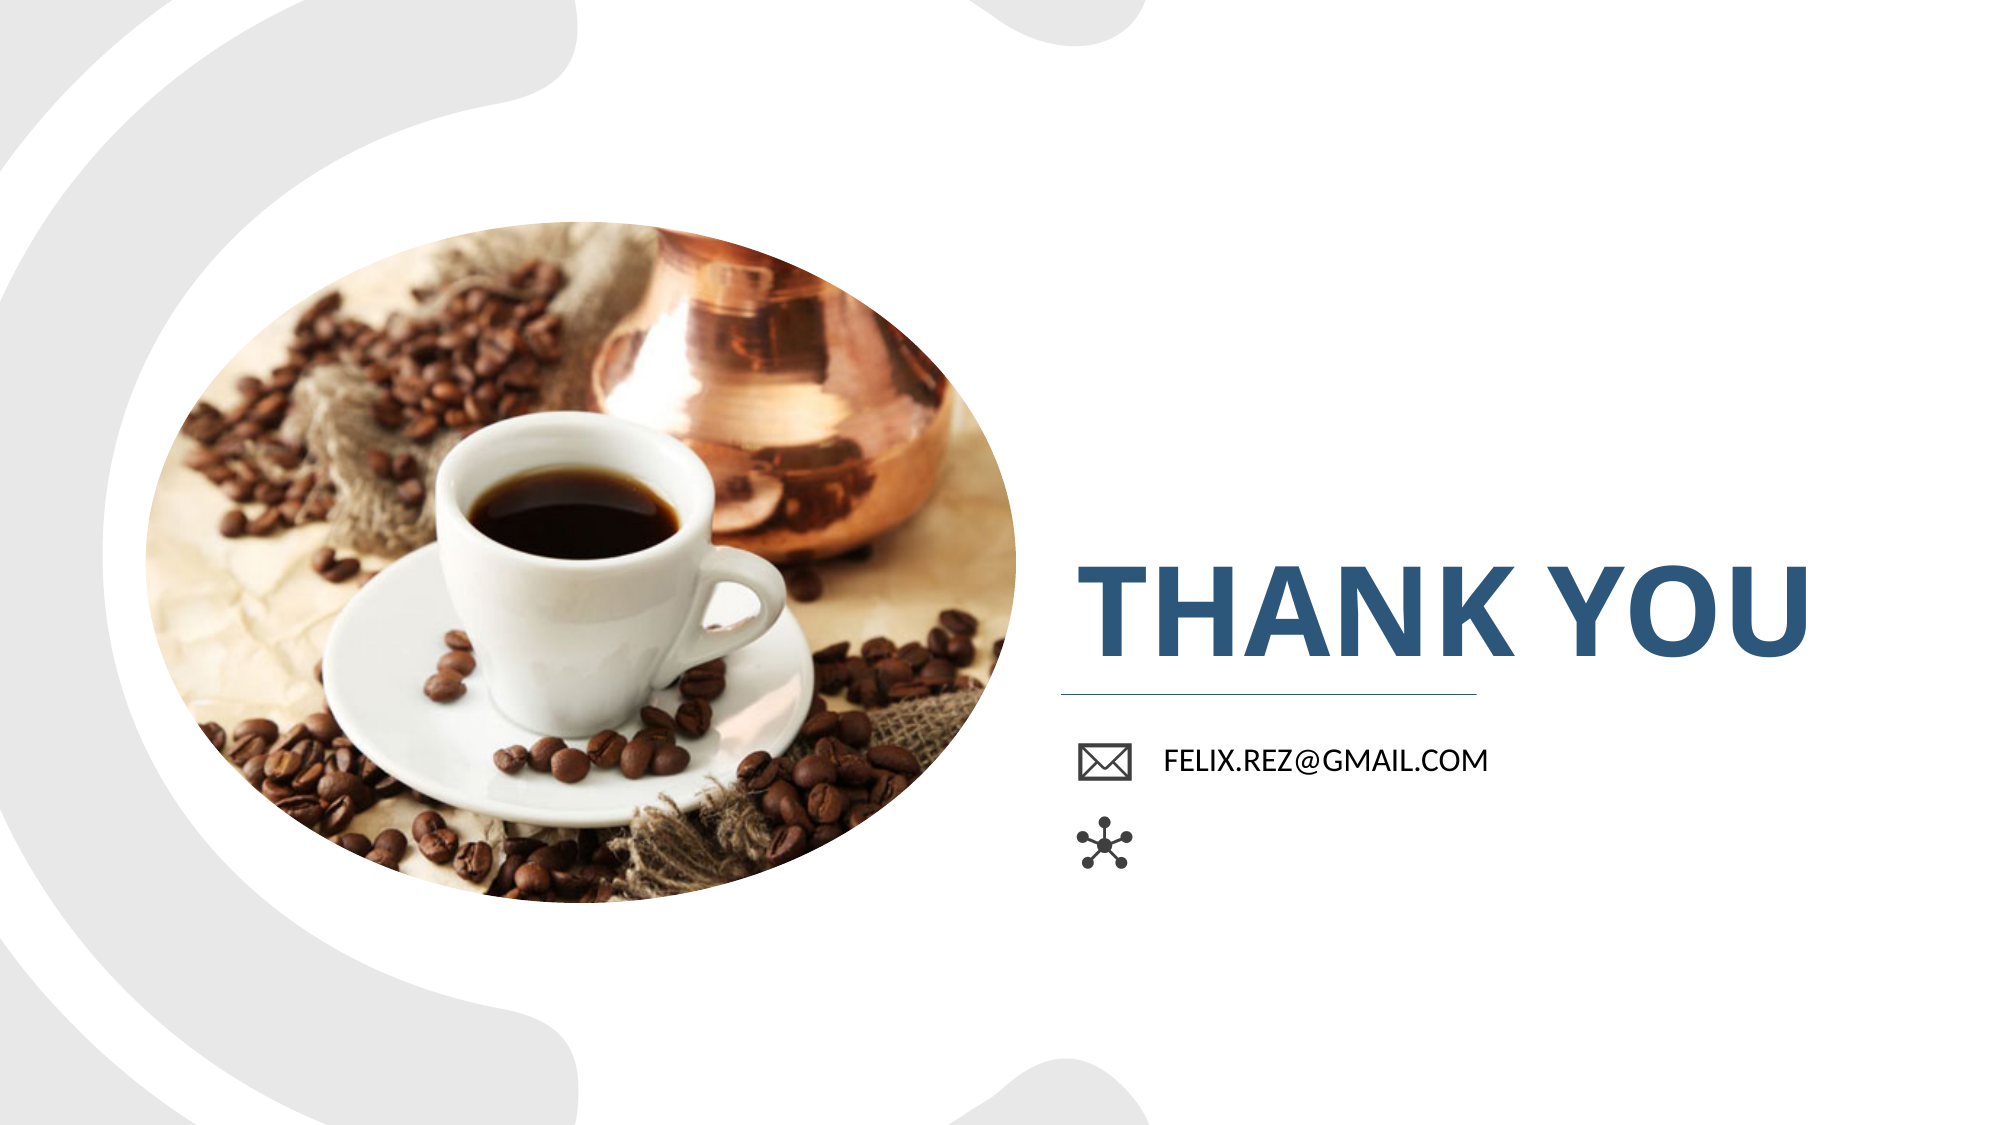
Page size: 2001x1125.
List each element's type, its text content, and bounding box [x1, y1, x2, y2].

subtitle Felix.rez@gmail.com [1148, 735, 1894, 819]
title Thank you [1061, 562, 1884, 670]
picture [145, 221, 1016, 903]
picture [1069, 807, 1140, 878]
picture [1073, 730, 1137, 794]
